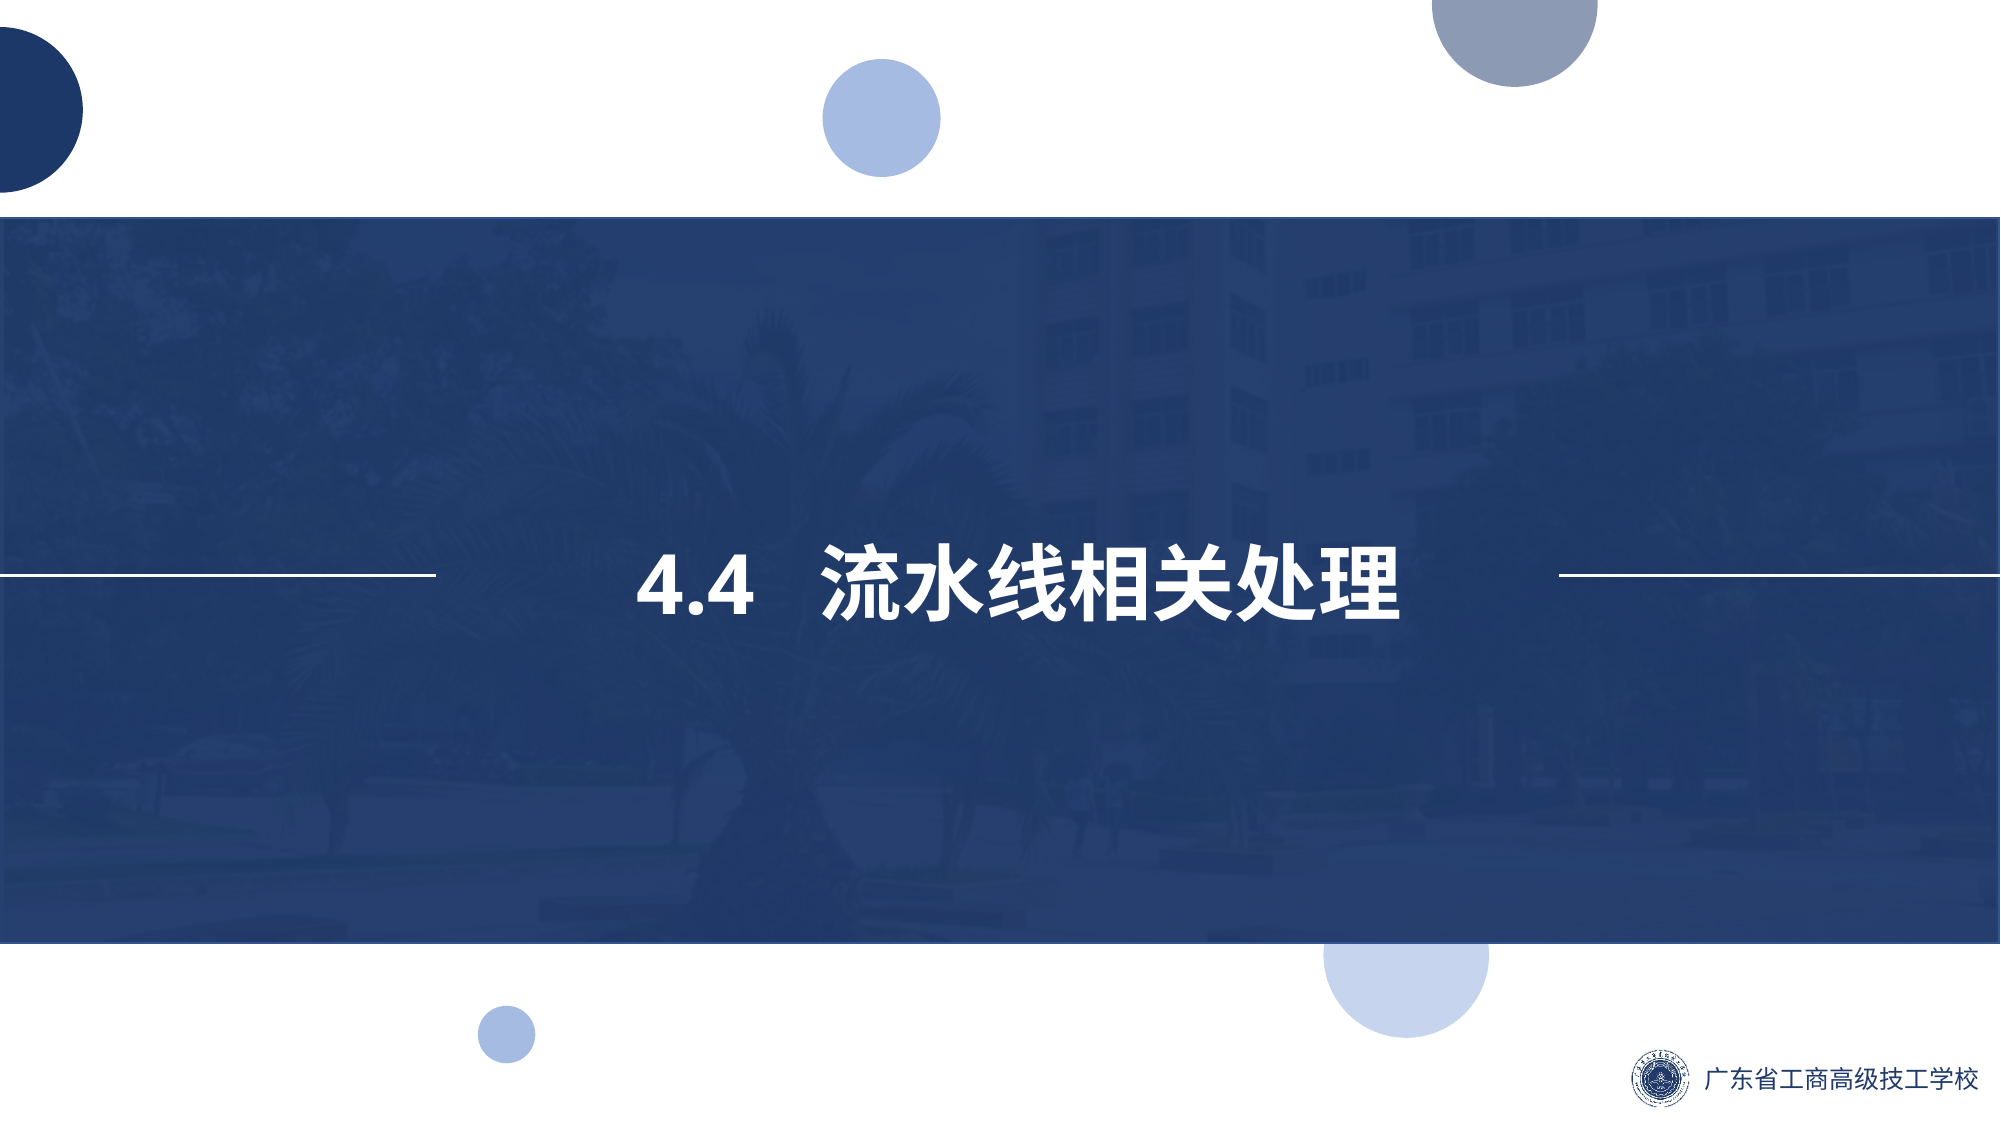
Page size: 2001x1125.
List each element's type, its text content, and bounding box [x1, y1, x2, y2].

picture [1629, 1047, 1691, 1109]
title 4.4 流水线相关处理 [377, 478, 1661, 696]
